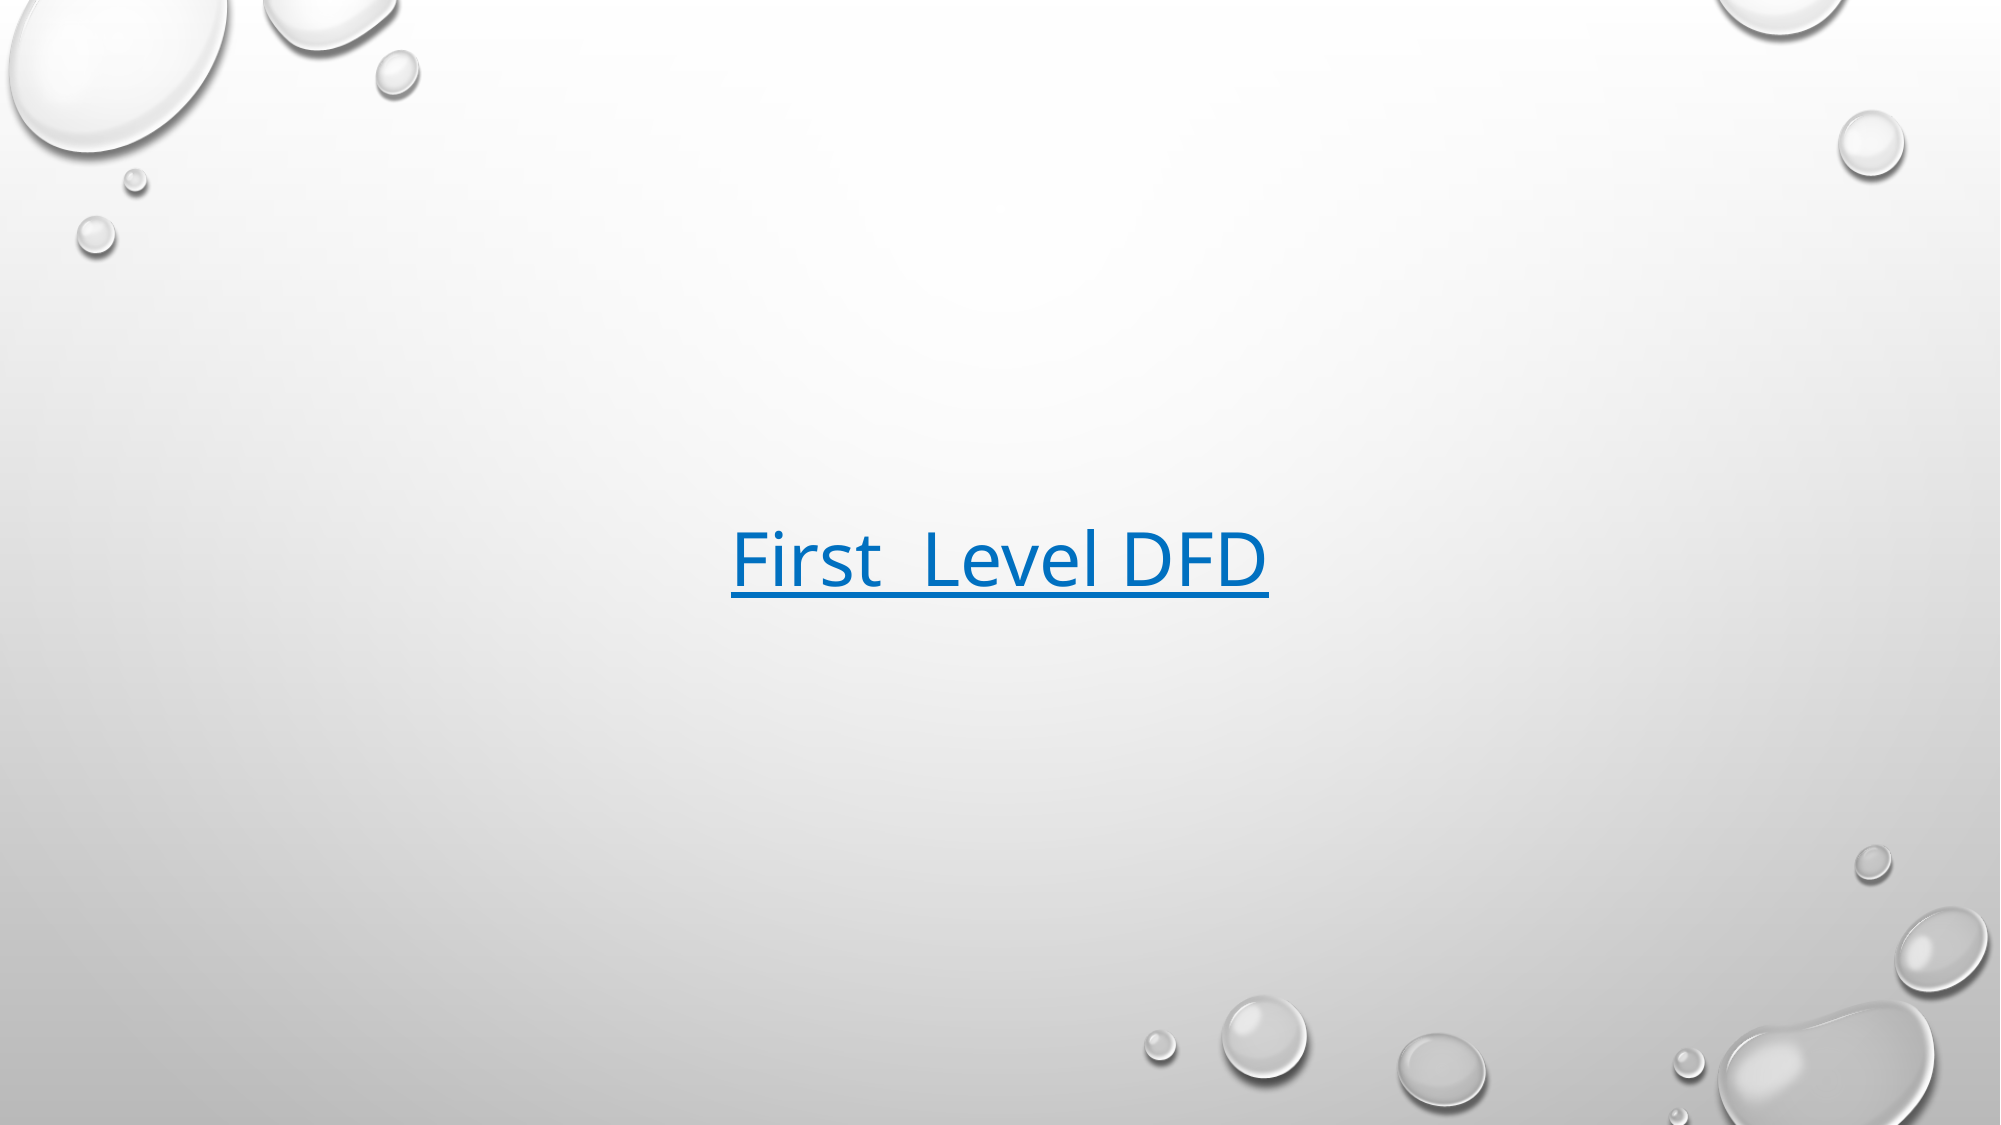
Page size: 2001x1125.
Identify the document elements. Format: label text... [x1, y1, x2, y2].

picture [0, 0, 2000, 1125]
title First Level DFD [149, 431, 1851, 694]
